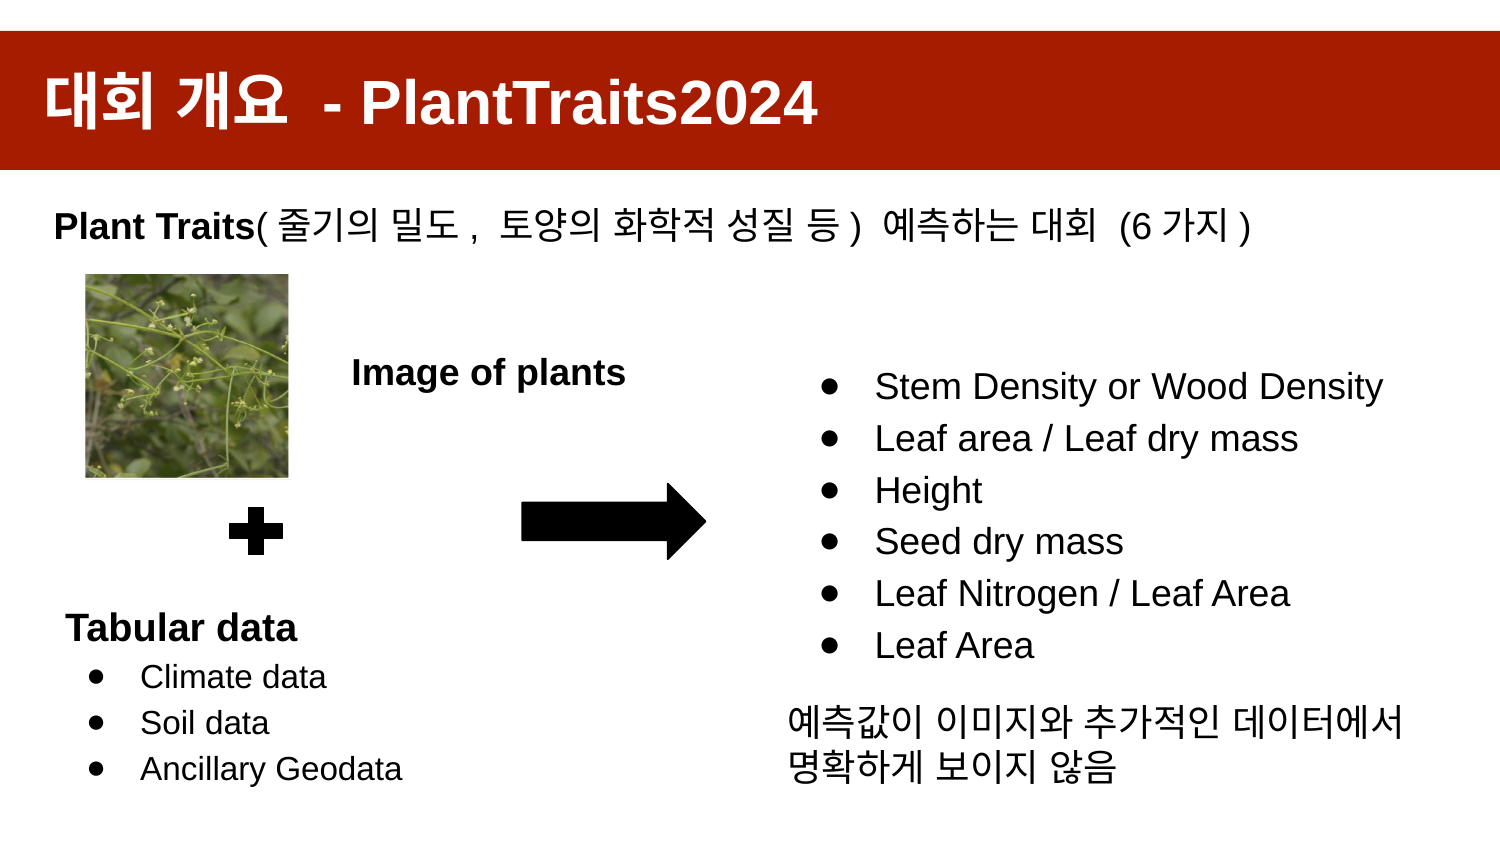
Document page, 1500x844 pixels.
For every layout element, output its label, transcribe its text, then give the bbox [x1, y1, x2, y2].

text_box [522, 483, 706, 560]
text_box 대회 개요 - PlantTraits2024 [28, 47, 1494, 153]
text_box Stem Density or Wood Density Leaf area / Leaf dry mass Height Seed dry mass Leaf Nitrogen / Leaf Area Leaf Area [784, 340, 1445, 681]
text_box 예측값이 이미지와 추가적인 데이터에서 명확하게 보이지 않음 [772, 684, 1427, 805]
text_box Plant Traits(줄기의 밀도, 토양의 화학적 성질 등) 예측하는 대회 (6가지) [38, 187, 1415, 258]
text_box [229, 507, 282, 555]
text_box [38, 204, 1462, 300]
text_box Image of plants [336, 332, 651, 408]
text_box Tabular data Climate data Soil data Ancillary Geodata [50, 579, 559, 802]
text_box [0, 30, 1500, 170]
picture [81, 274, 292, 483]
